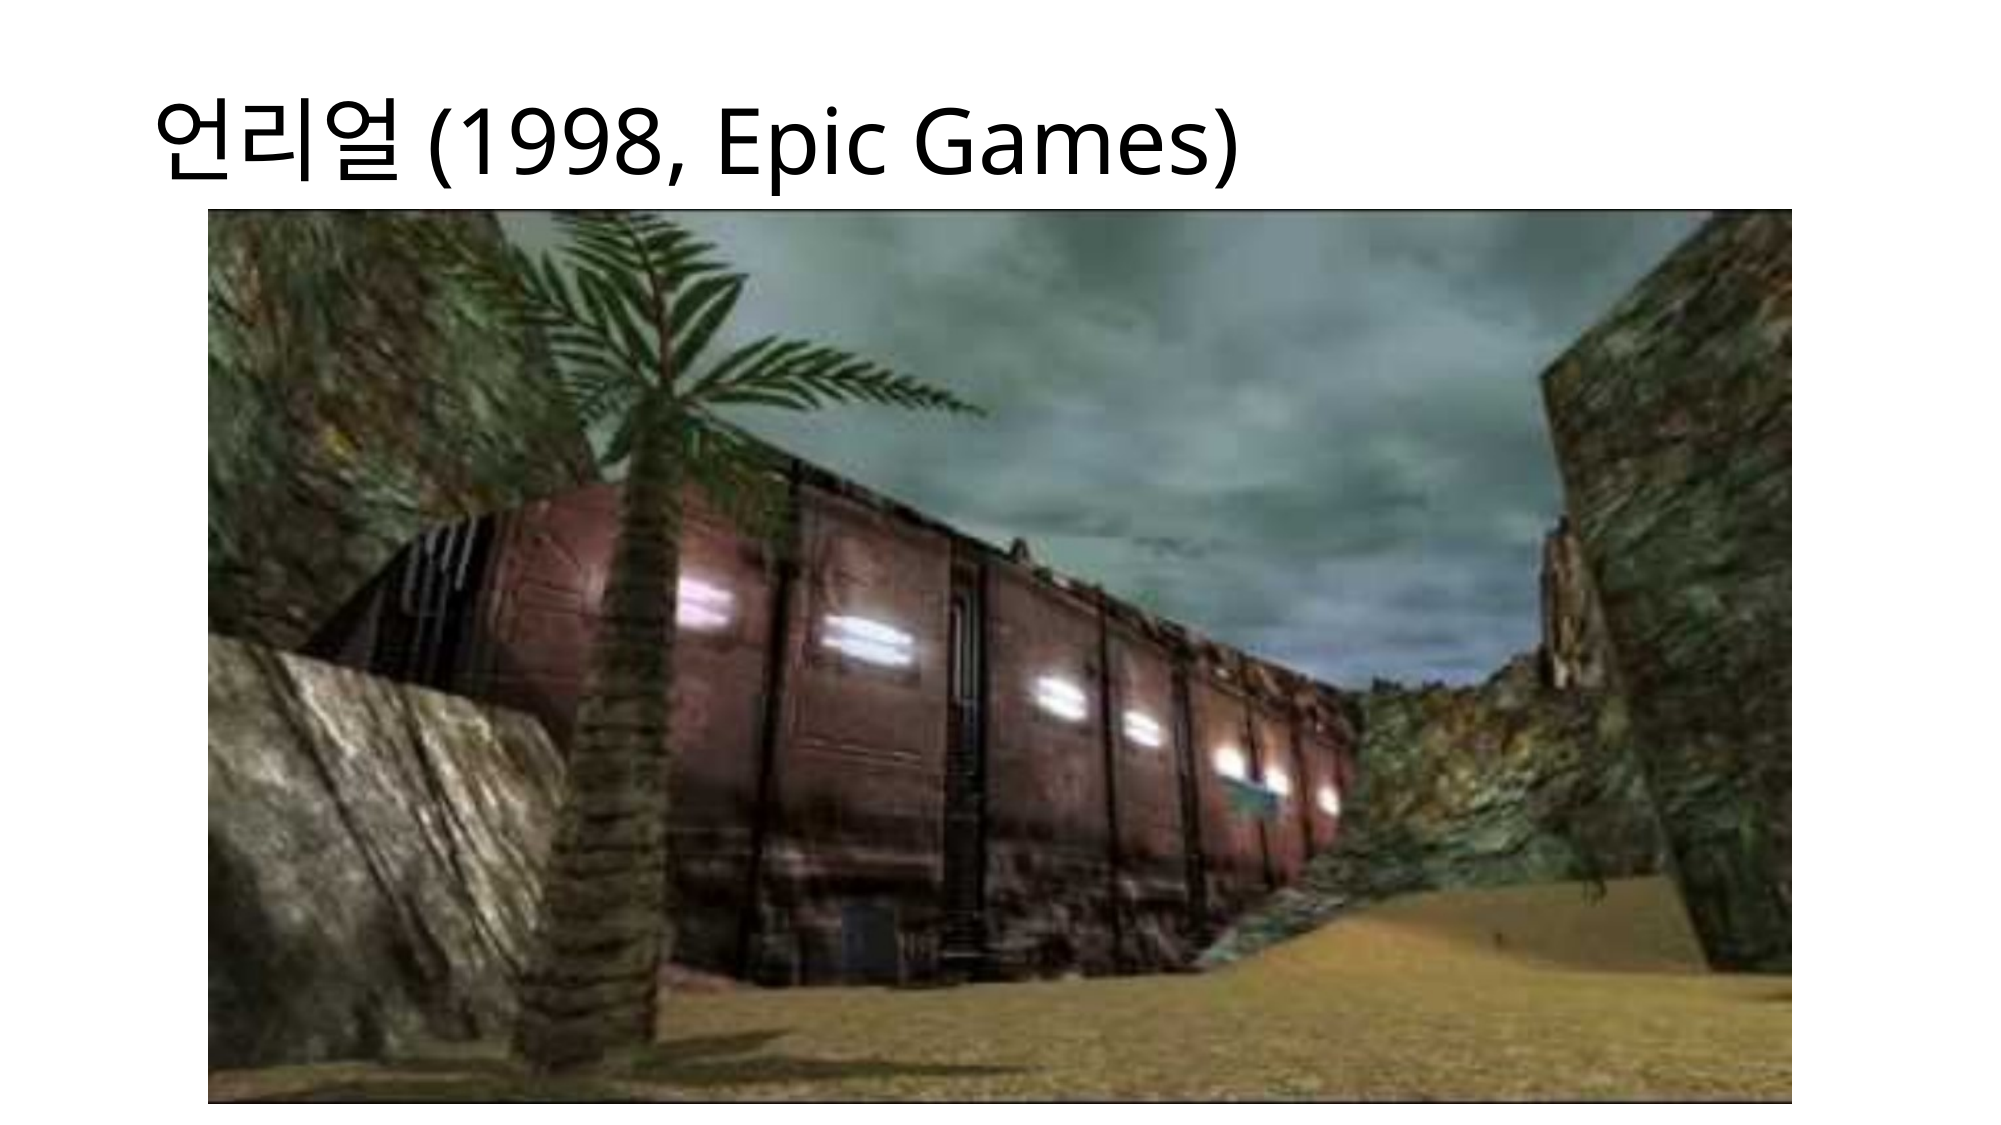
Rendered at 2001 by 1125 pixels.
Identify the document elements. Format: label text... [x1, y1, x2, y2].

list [207, 208, 1793, 1105]
title 언리얼(1998, Epic Games) [137, 59, 1863, 230]
